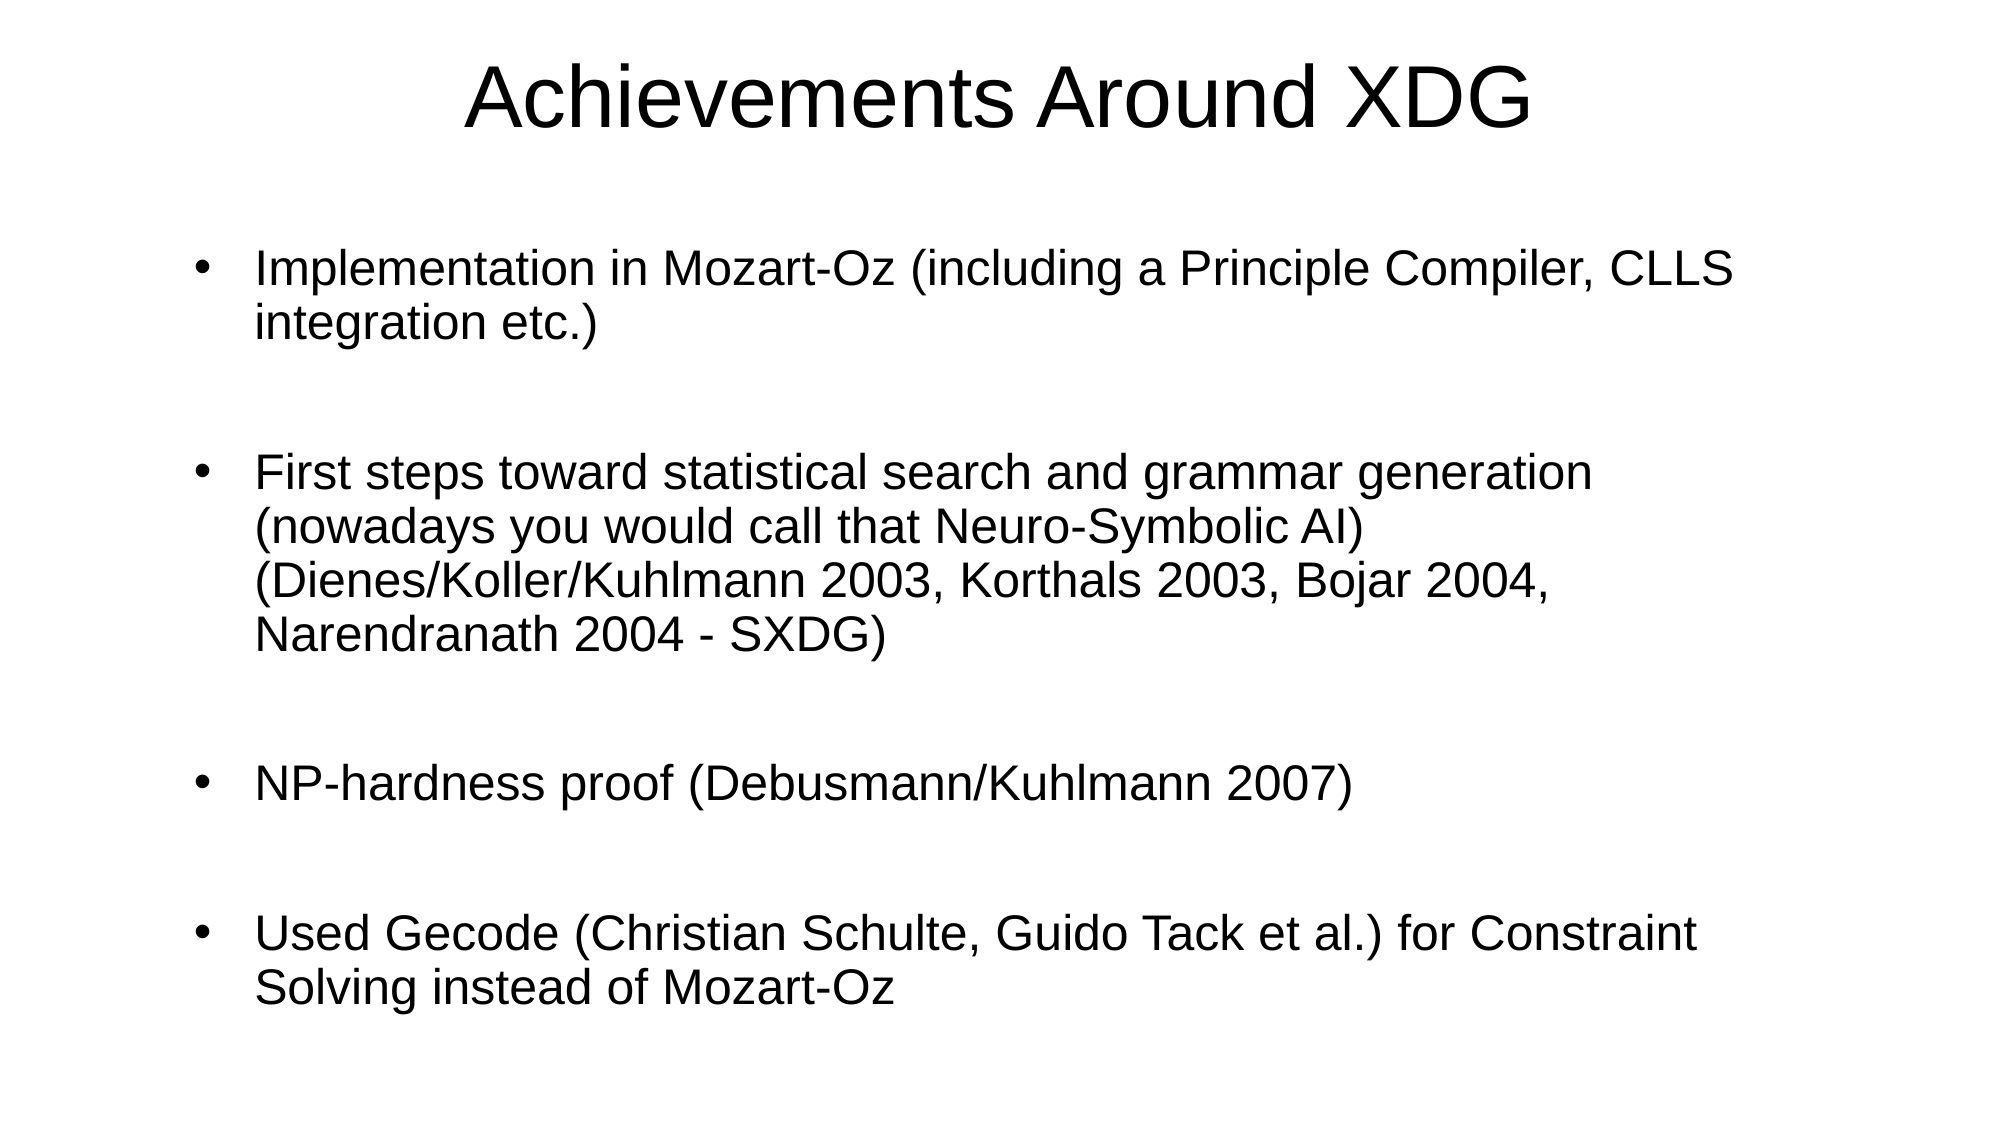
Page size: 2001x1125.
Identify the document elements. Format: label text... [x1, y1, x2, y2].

subtitle Implementation in Mozart-Oz (including a Principle Compiler, CLLS integration etc.) First steps toward statistical search and grammar generation (nowadays you would call that Neuro-Symbolic AI) (Dienes/Koller/Kuhlmann 2003, Korthals 2003, Bojar 2004, Narendranath 2004 - SXDG) NP-hardness proof (Debusmann/Kuhlmann 2007) Used Gecode (Christian Schulte, Guido Tack et al.) for Constraint Solving instead of Mozart-Oz [178, 234, 1822, 1061]
title Achievements Around XDG [150, 43, 1850, 154]
